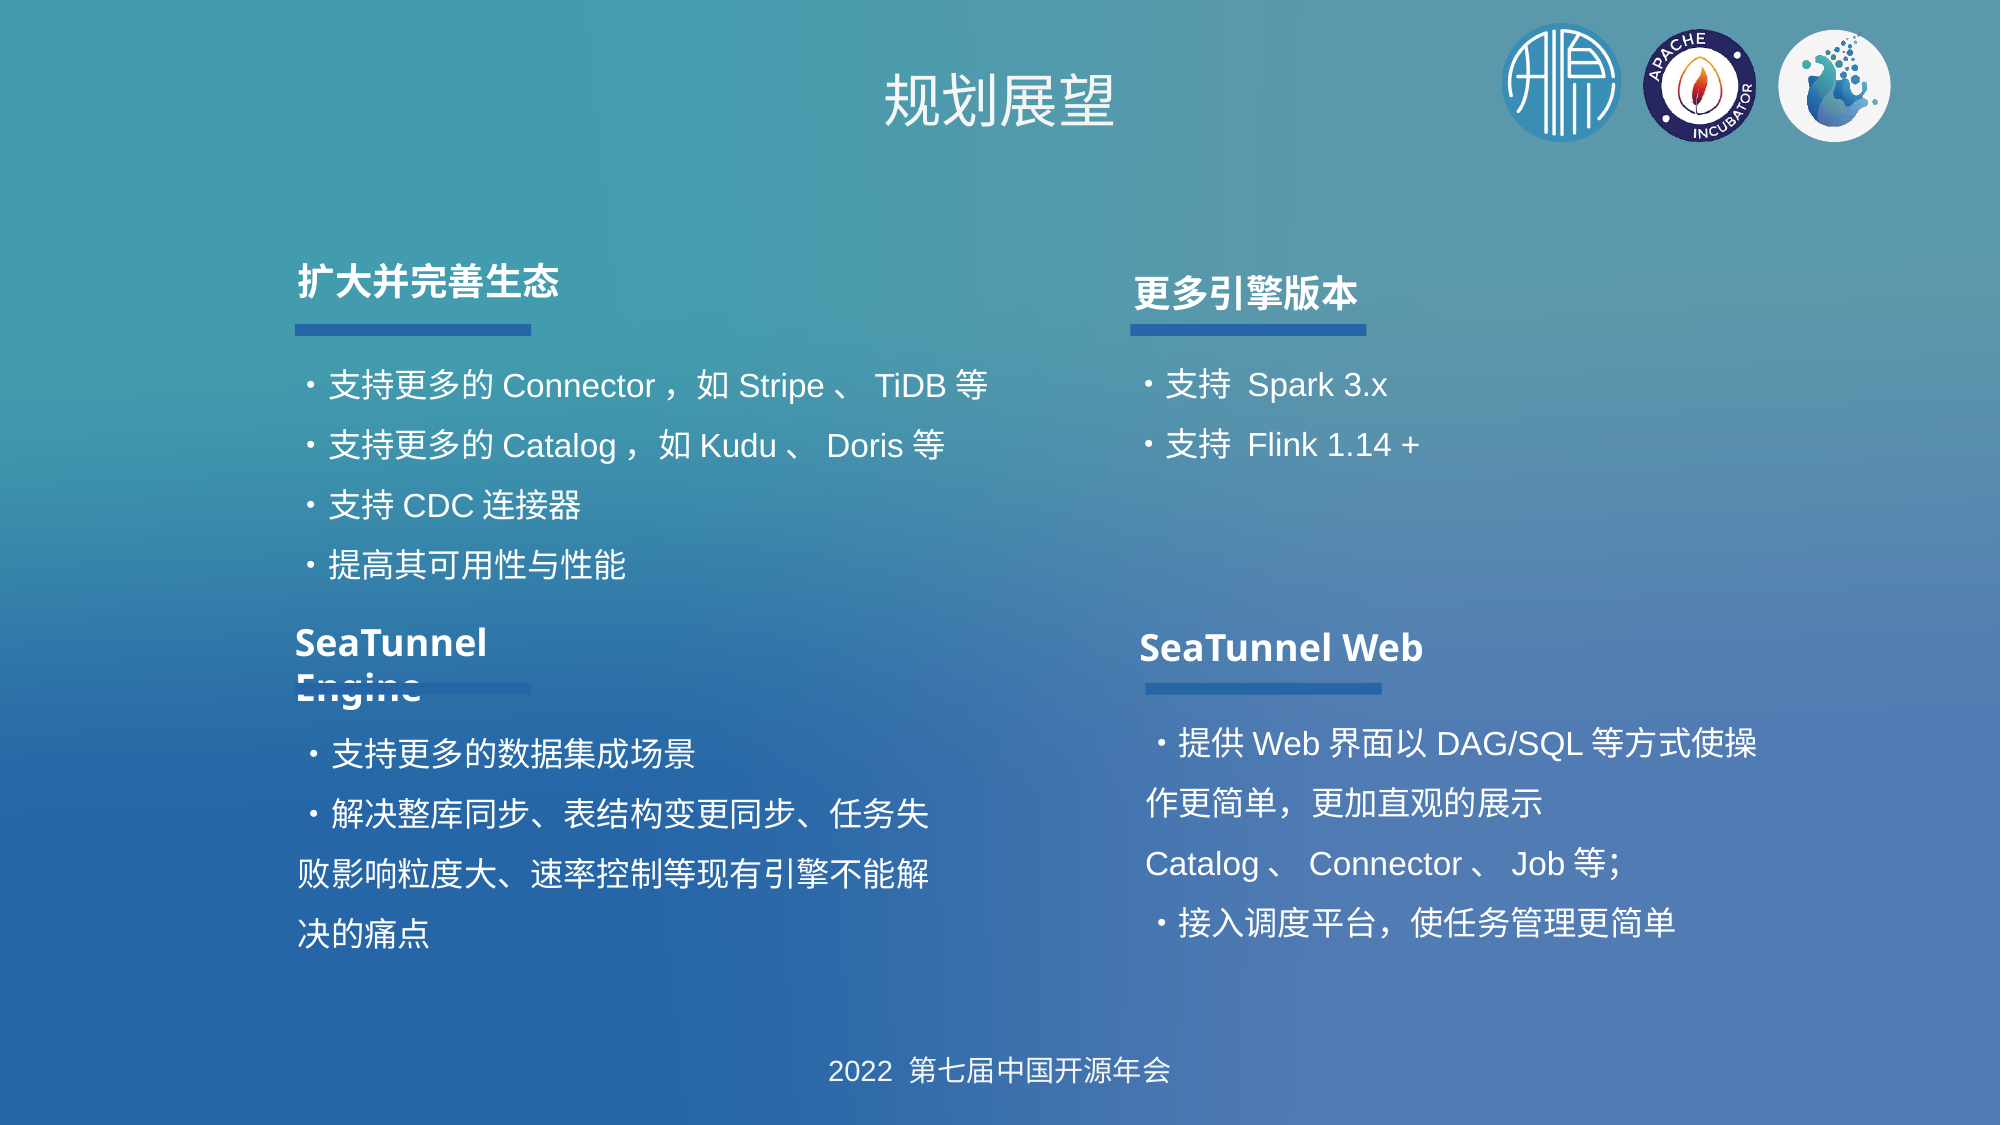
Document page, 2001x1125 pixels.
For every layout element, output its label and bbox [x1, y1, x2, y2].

picture [1502, 23, 1621, 143]
text_box [0, 0, 2000, 1125]
